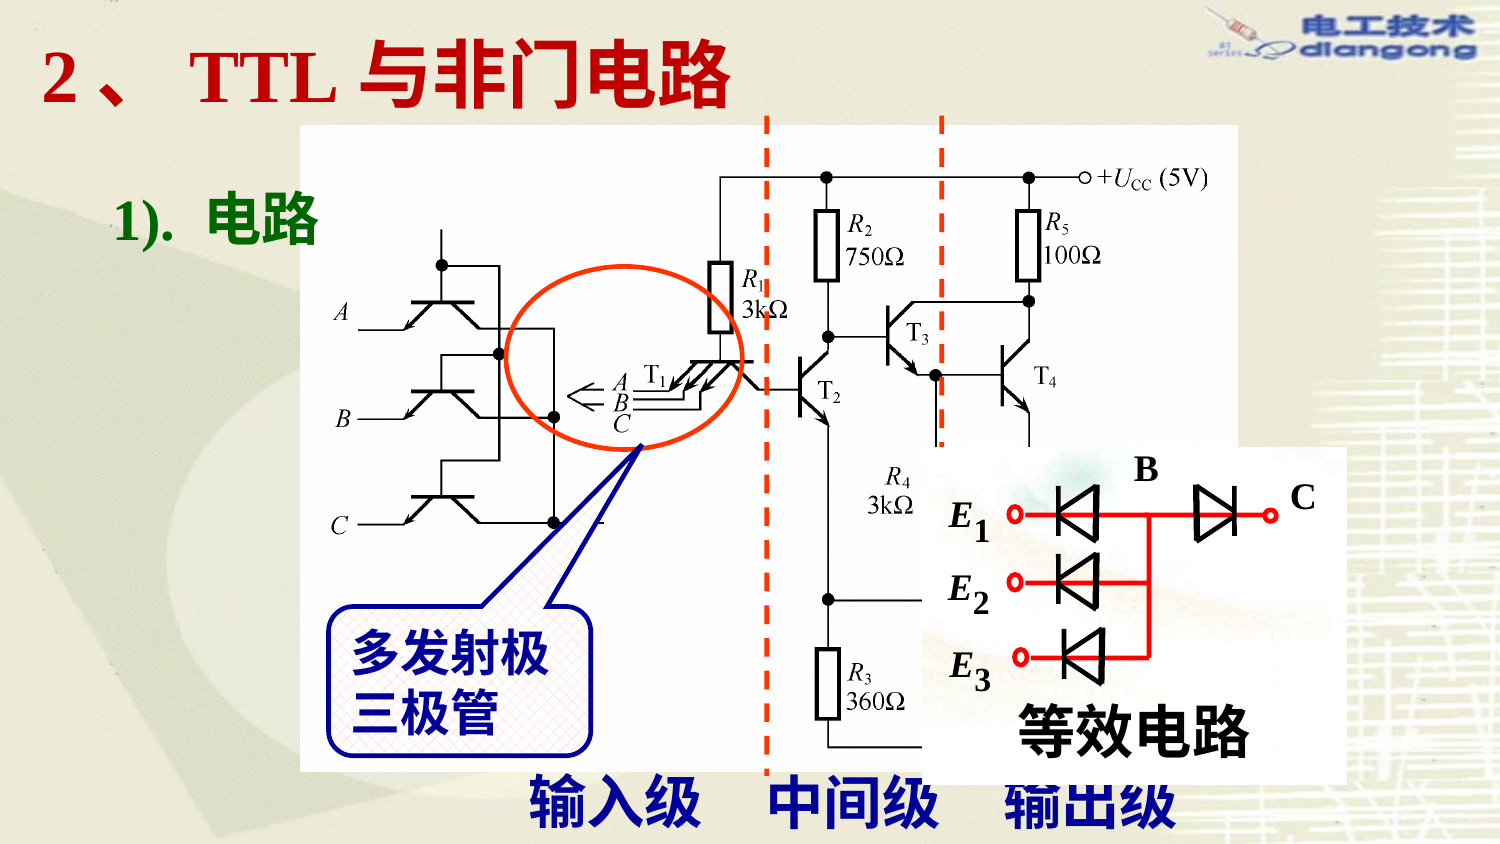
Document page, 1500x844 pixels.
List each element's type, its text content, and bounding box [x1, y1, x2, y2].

text_box 2、TTL与非门电路 [26, 30, 765, 120]
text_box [922, 436, 1347, 785]
text_box 1). 电路 [97, 175, 300, 260]
picture [0, 0, 1500, 844]
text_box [766, 115, 942, 757]
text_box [512, 757, 1194, 844]
